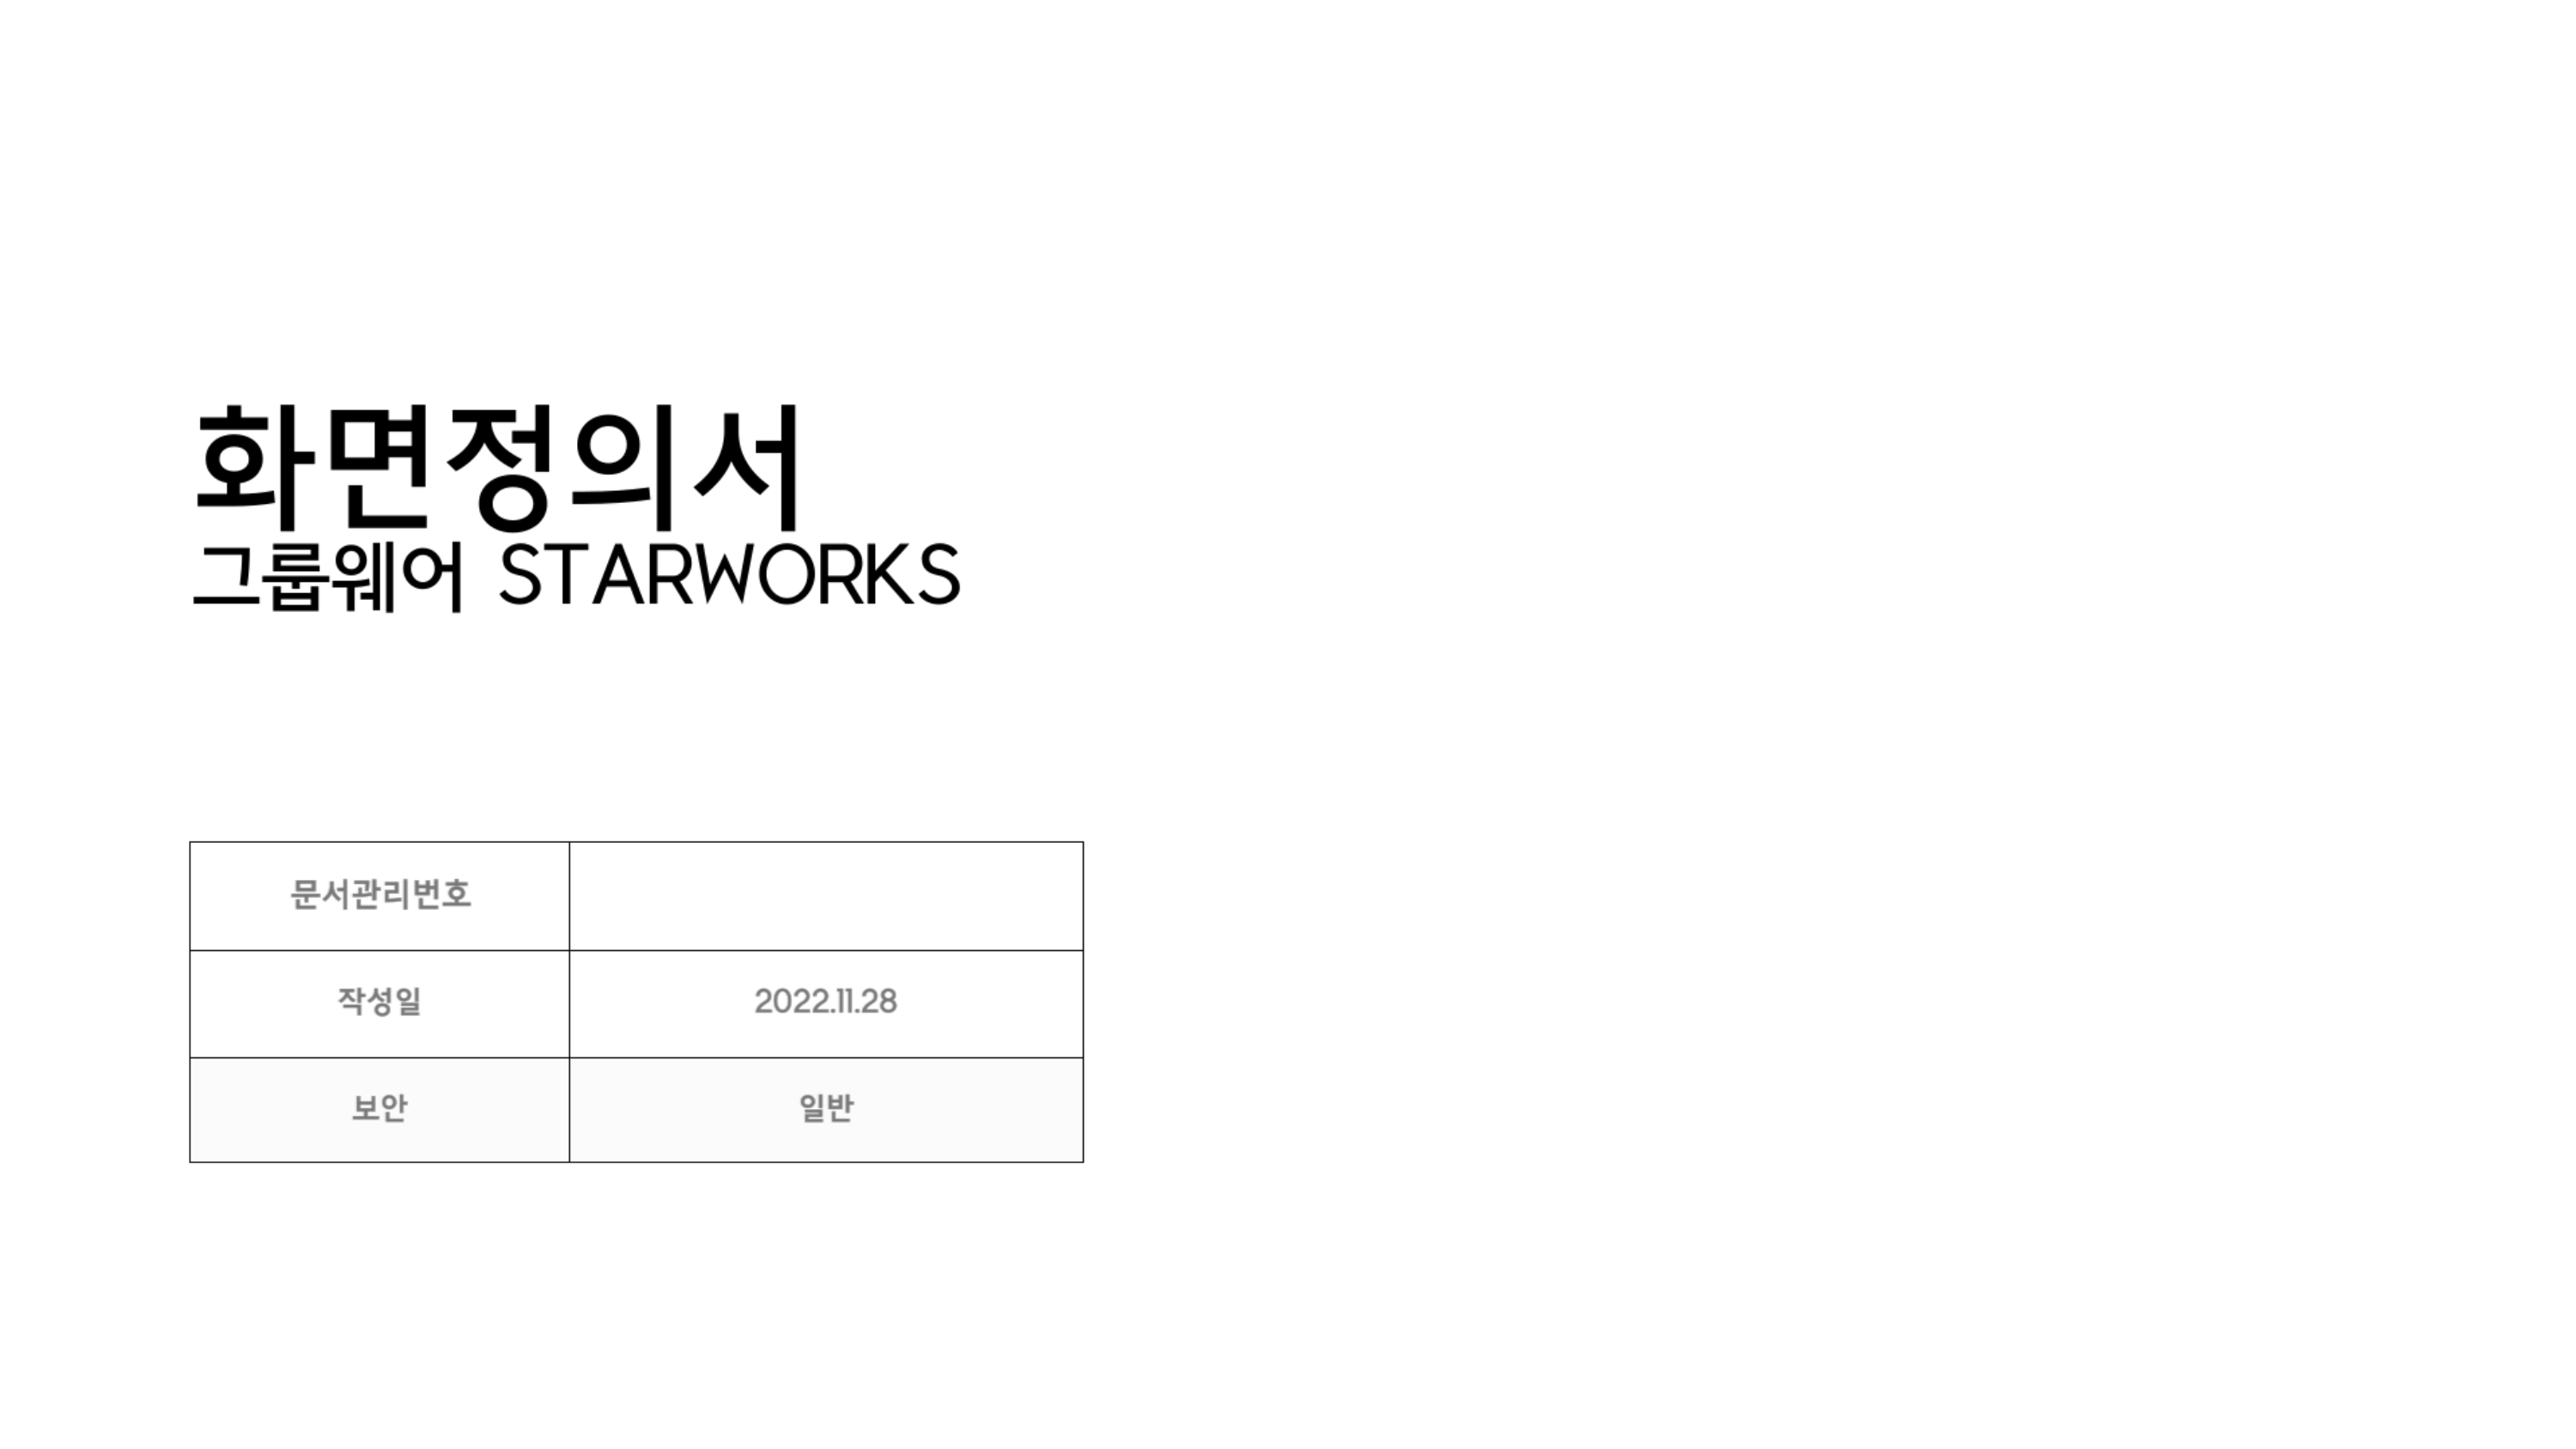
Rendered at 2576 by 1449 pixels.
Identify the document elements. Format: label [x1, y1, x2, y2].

picture [170, 363, 1010, 674]
picture [0, 681, 1531, 1326]
